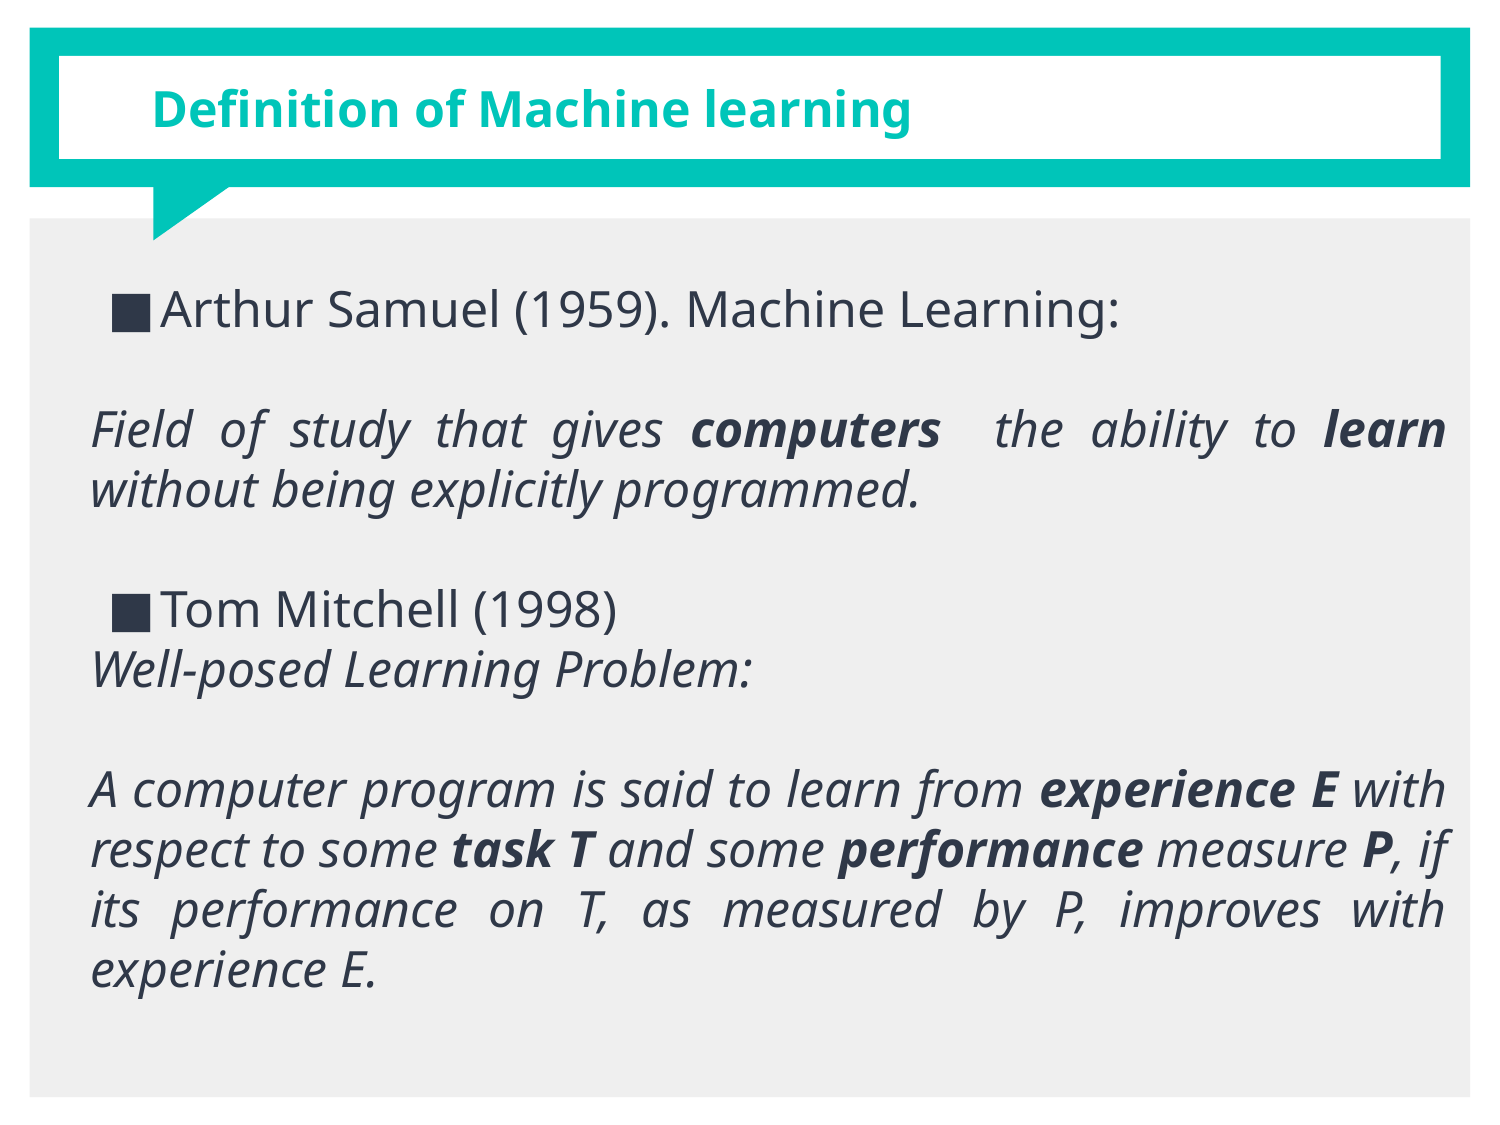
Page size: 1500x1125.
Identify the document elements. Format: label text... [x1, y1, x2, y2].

title Definition of Machine learning [136, 27, 1441, 188]
list Arthur Samuel (1959). Machine Learning: Field of study that gives computers the ability to learn without being explicitly programmed. Tom Mitchell (1998) Well-posed Learning Problem: A computer program is said to learn from experience E with respect to some task T and some performance measure P, if its performance on T, as measured by P, improves with experience E. [75, 262, 1463, 1032]
